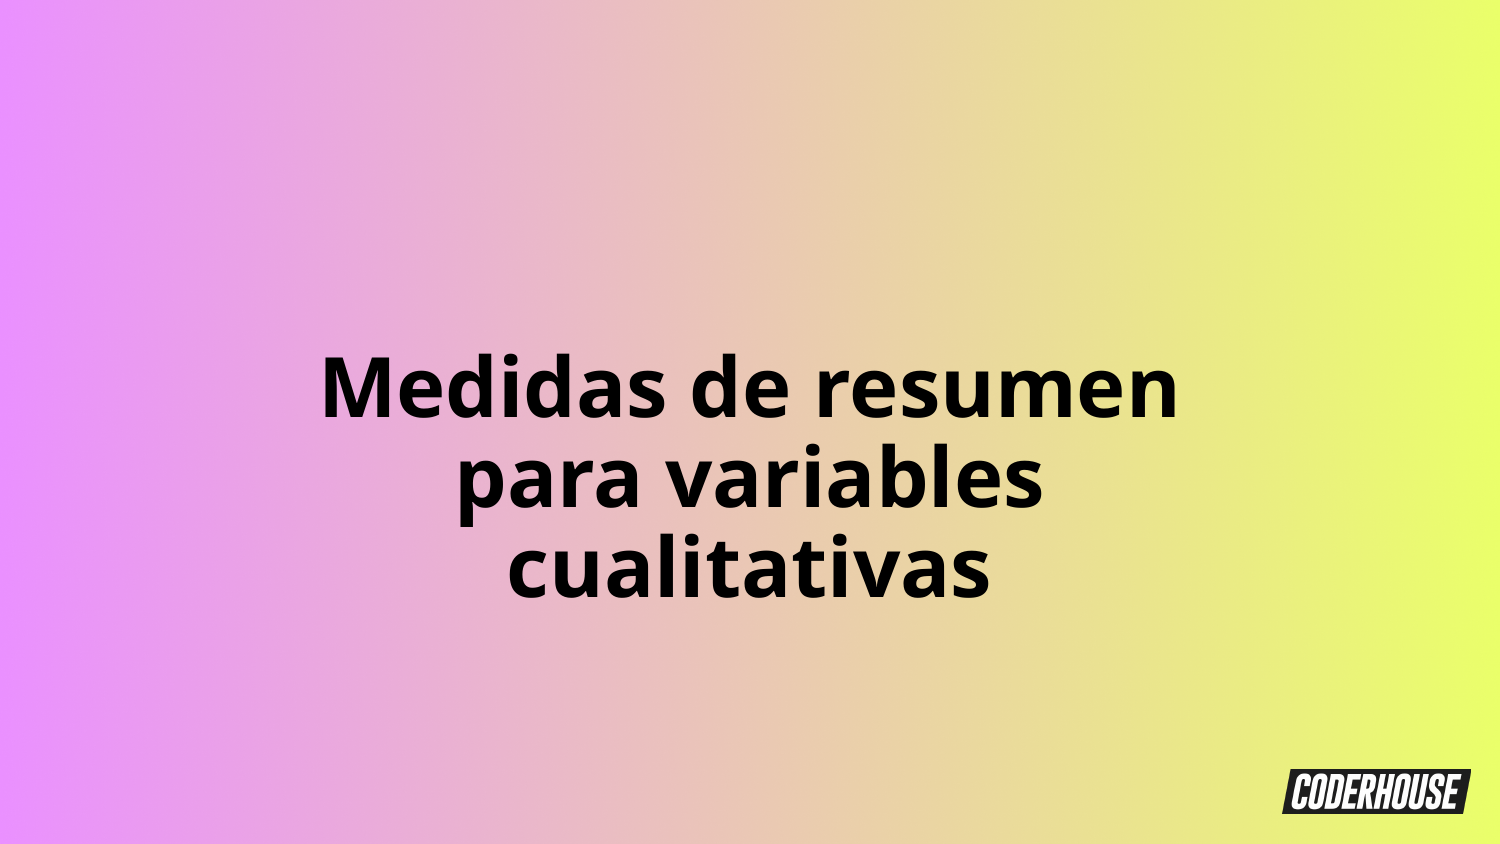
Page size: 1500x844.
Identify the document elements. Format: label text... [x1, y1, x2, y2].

picture [0, 0, 1500, 844]
text_box Medidas de resumen para variables cualitativas [239, 331, 1261, 631]
